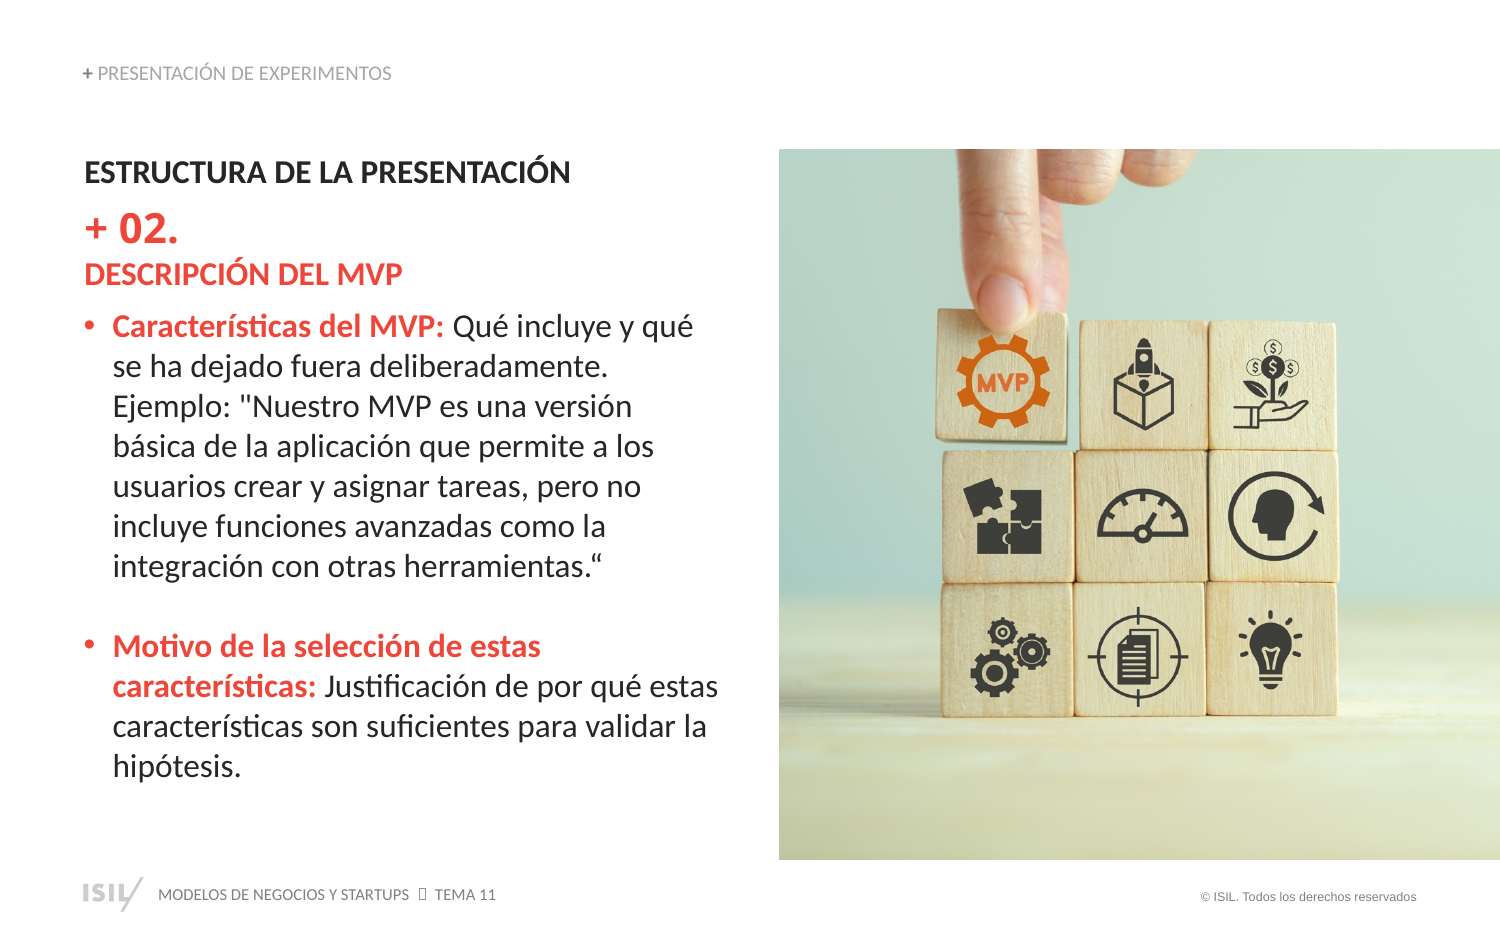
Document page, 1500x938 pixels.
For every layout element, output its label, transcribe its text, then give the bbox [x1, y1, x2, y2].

text_box + PRESENTACIÓN DE EXPERIMENTOS [82, 61, 721, 85]
text_box ESTRUCTURA DE LA PRESENTACIÓN + 02. DESCRIPCIÓN DEL MVP Características del MVP: Qué incluye y qué se ha dejado fuera deliberadamente. Ejemplo: "Nuestro MVP es una versión básica de la aplicación que permite a los usuarios crear y asignar tareas, pero no incluye funciones avanzadas como la integración con otras herramientas.“ Motivo de la selección de estas características: Justificación de por qué estas características son suficientes para validar la hipótesis. [82, 149, 721, 824]
picture [779, 149, 1500, 860]
